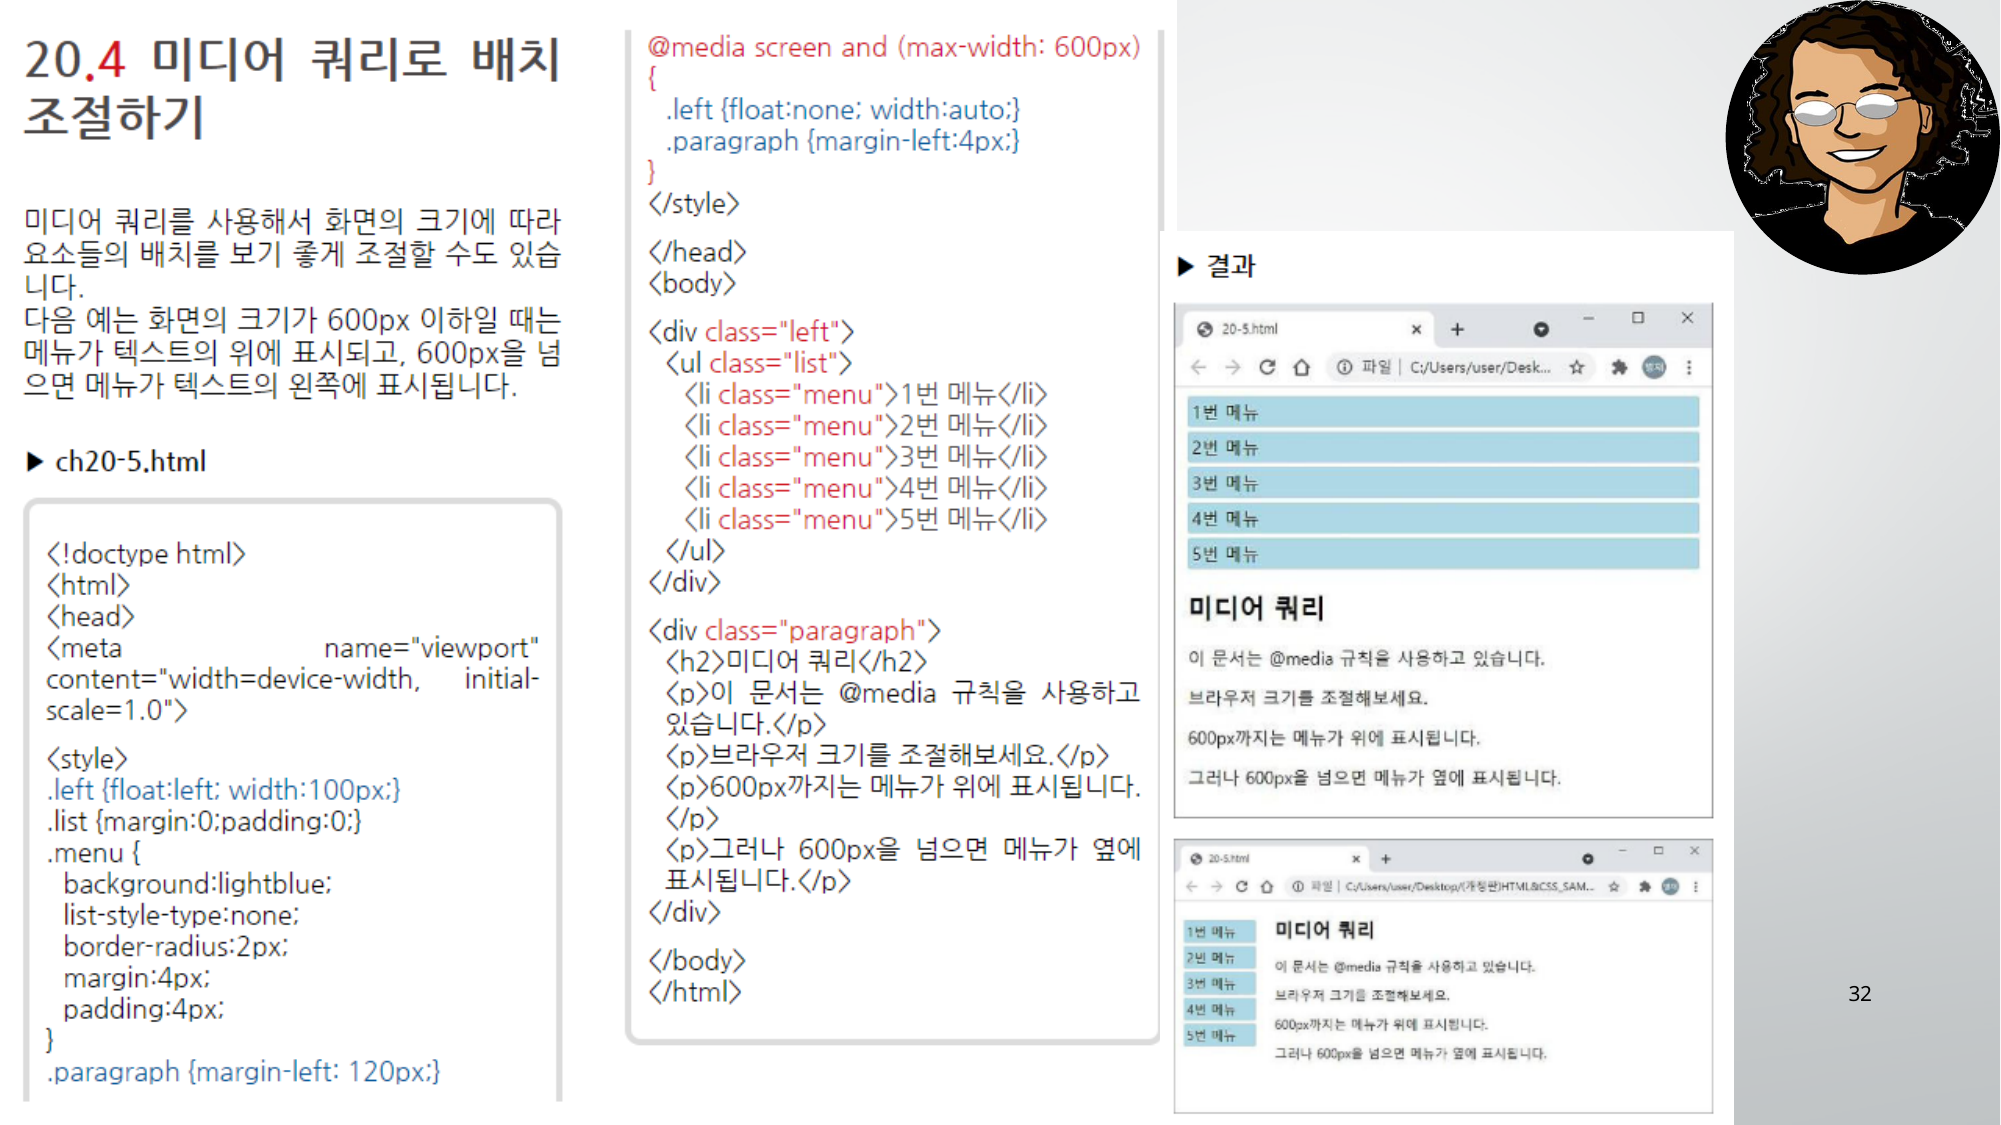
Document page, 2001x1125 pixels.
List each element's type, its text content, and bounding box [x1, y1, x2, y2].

picture [0, 0, 2001, 1125]
slide_number 31 [1796, 965, 1887, 1025]
